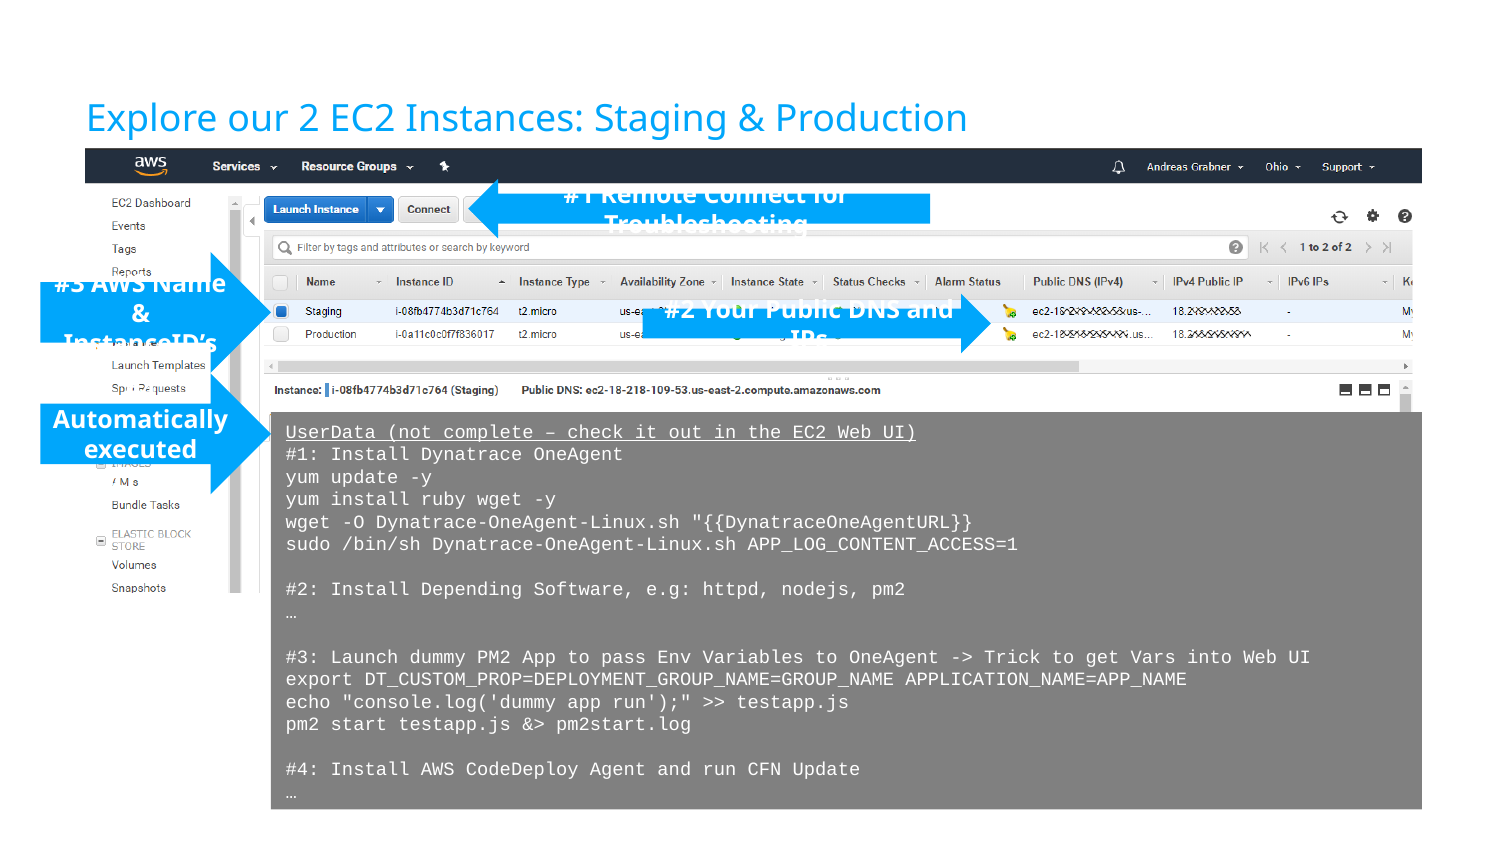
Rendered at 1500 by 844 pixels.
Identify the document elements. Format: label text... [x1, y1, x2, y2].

text_box #3 AWS Name & InstanceID’s [39, 281, 85, 344]
picture [100, 445, 110, 457]
picture [88, 412, 96, 428]
picture [128, 415, 135, 427]
title Explore our 2 EC2 Instances: Staging & Production [85, 70, 1412, 148]
picture [172, 415, 182, 428]
picture [215, 415, 227, 433]
picture [183, 440, 195, 457]
picture [139, 421, 145, 428]
picture [86, 445, 97, 458]
picture [133, 305, 148, 322]
text_box UserData (not complete – check it out in the EC2 Web UI) #1: Install Dynatrace OneAgent yum update -y yum install ruby wget -y wget -O Dynatrace-OneAgent-Linux.sh "{{DynatraceOneAgentURL}} sudo /bin/sh Dynatrace-OneAgent-Linux.sh APP_LOG_CONTENT_ACCESS=1 #2: Install Depending Software, e.g: httpd, nodejs, pm2 … #3: Launch dummy PM2 App to pass Env Variables to OneAgent -> Trick to get Vars into Web UI export DT_CUSTOM_PROP=DEPLOYMENT_GROUP_NAME=GROUP_NAME APPLICATION_NAME=APP_NAME echo "console.log('dummy app run');" >> testapp.js pm2 start testapp.js &> pm2start.log #4: Install AWS CodeDeploy Agent and run CFN Update … [270, 593, 1422, 810]
picture [185, 415, 196, 428]
picture [85, 148, 1422, 593]
picture [99, 415, 111, 428]
picture [115, 415, 127, 427]
picture [154, 412, 162, 428]
picture [213, 279, 225, 292]
picture [169, 445, 180, 458]
picture [157, 442, 165, 458]
picture [142, 445, 149, 458]
picture [141, 415, 150, 427]
picture [114, 445, 125, 458]
picture [129, 445, 138, 458]
text_box #4 Automatically executed script! [39, 402, 85, 466]
